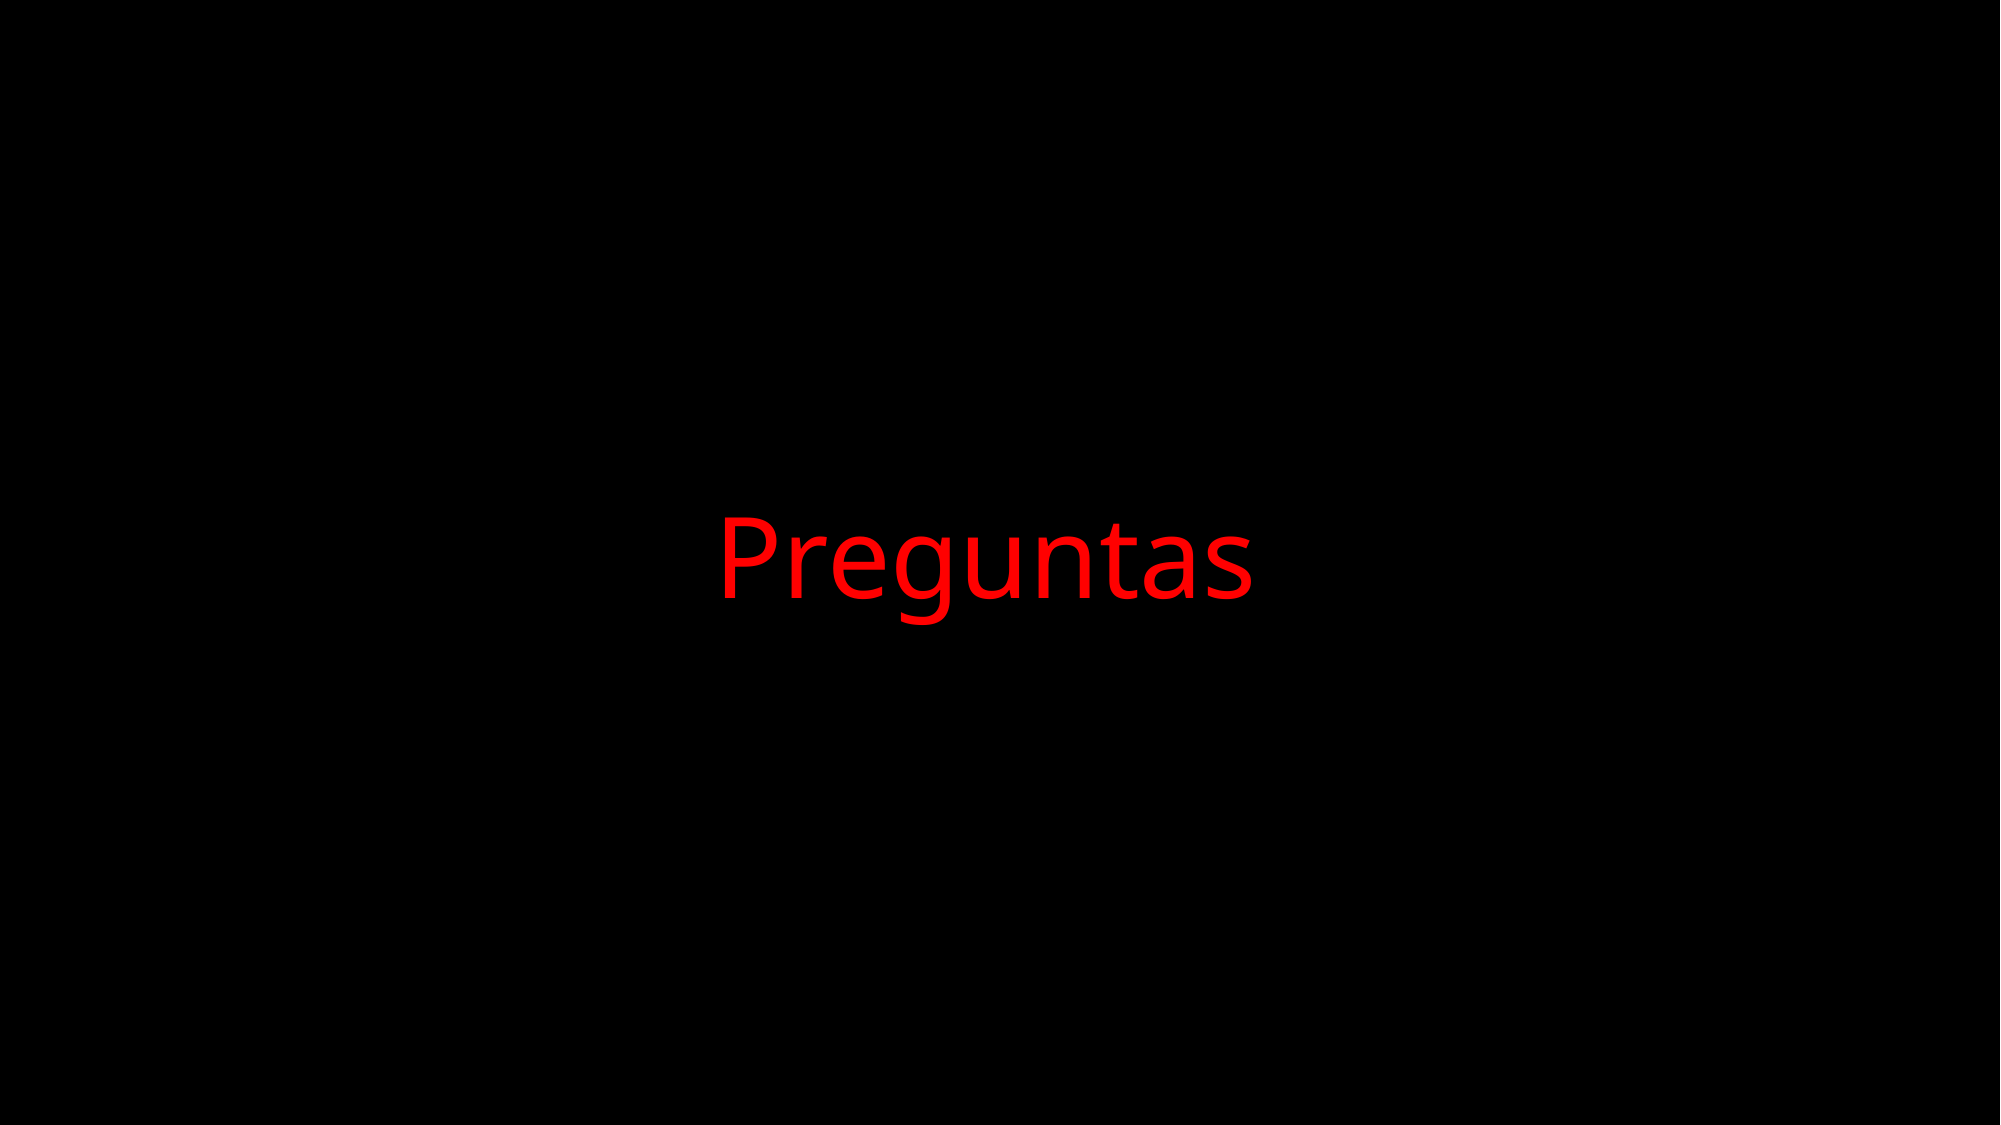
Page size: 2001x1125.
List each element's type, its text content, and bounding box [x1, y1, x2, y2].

title Preguntas [699, 453, 1301, 672]
